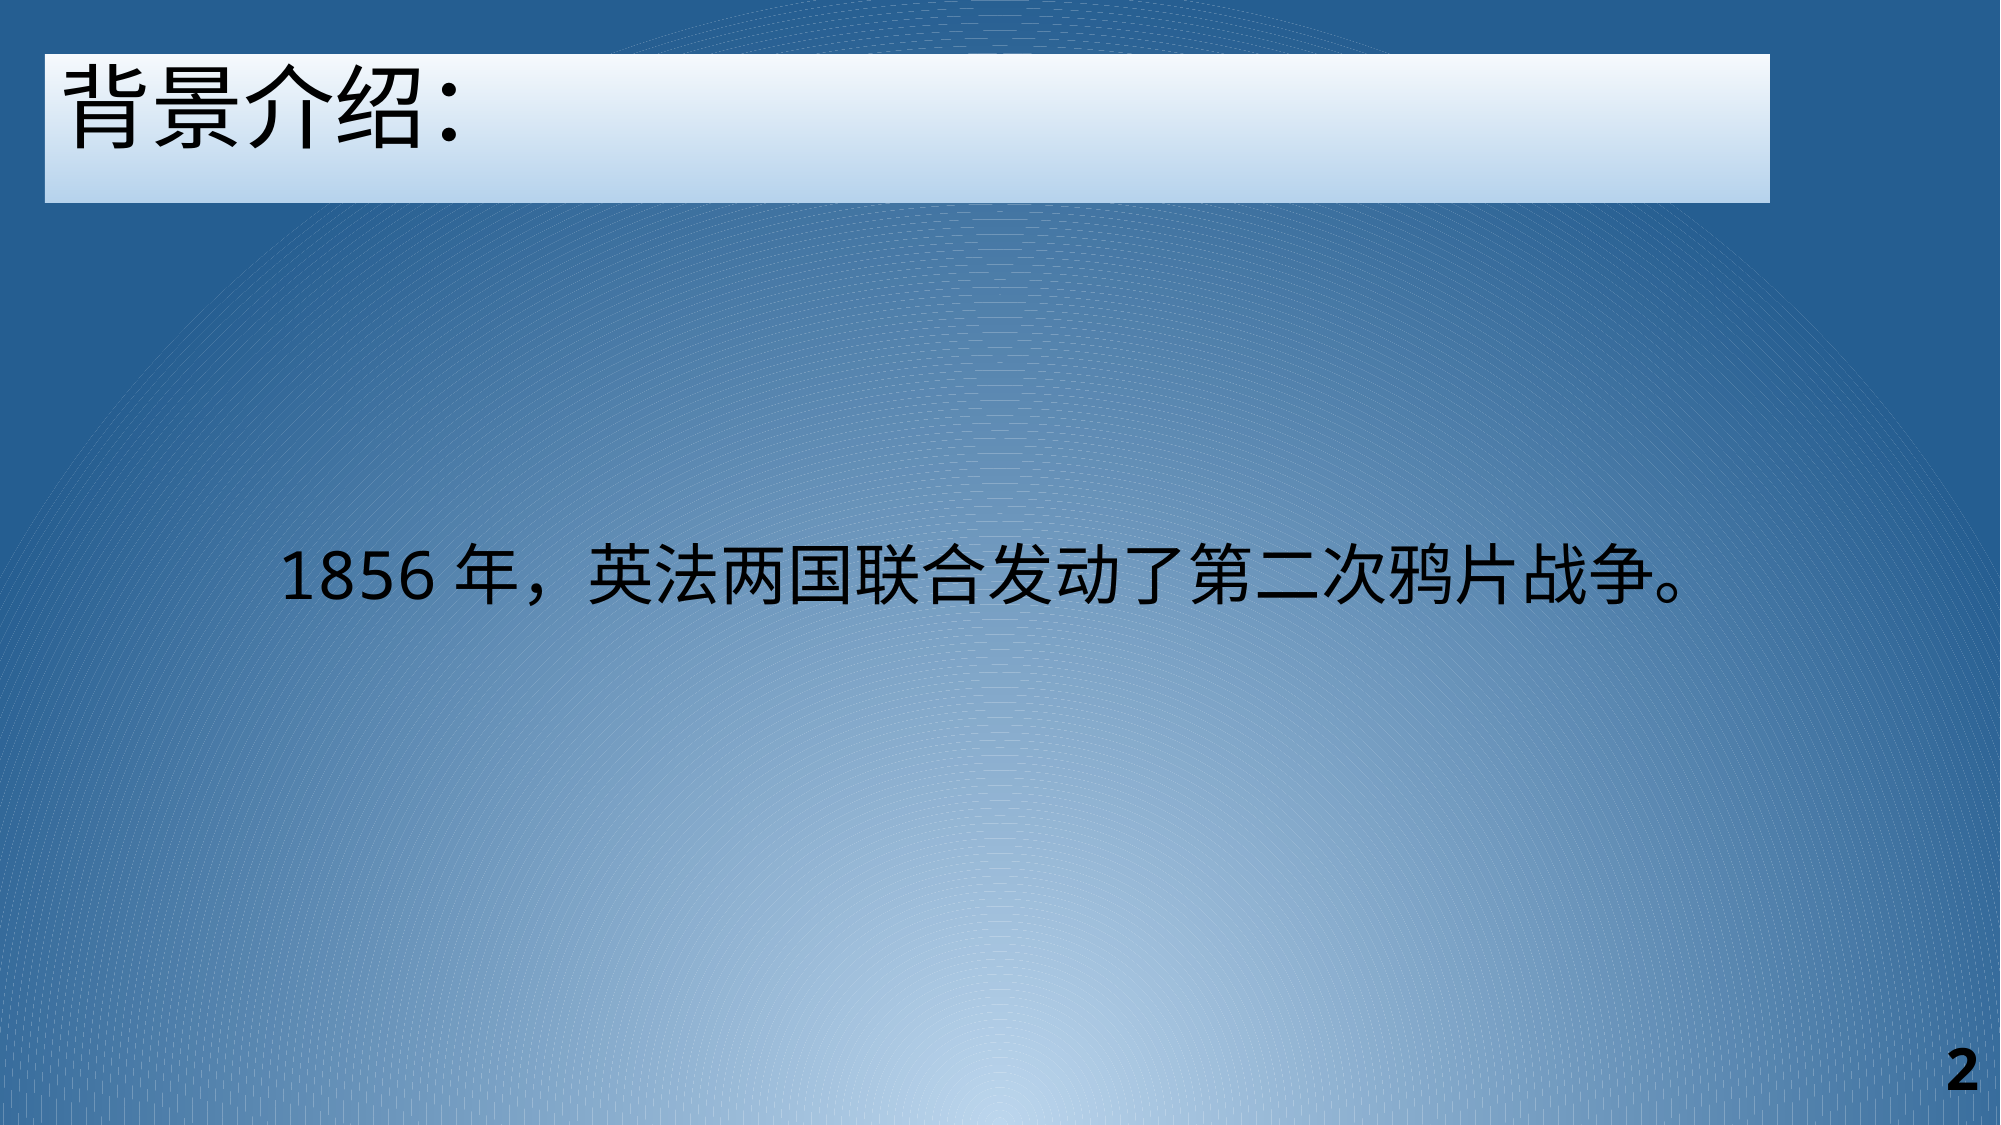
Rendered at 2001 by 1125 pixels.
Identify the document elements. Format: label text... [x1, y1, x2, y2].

text_box 2 [1931, 1024, 1994, 1110]
text_box 背景介绍： [44, 54, 1770, 203]
text_box 1856年，英法两国联合发动了第二次鸦片战争。 [263, 485, 1737, 620]
